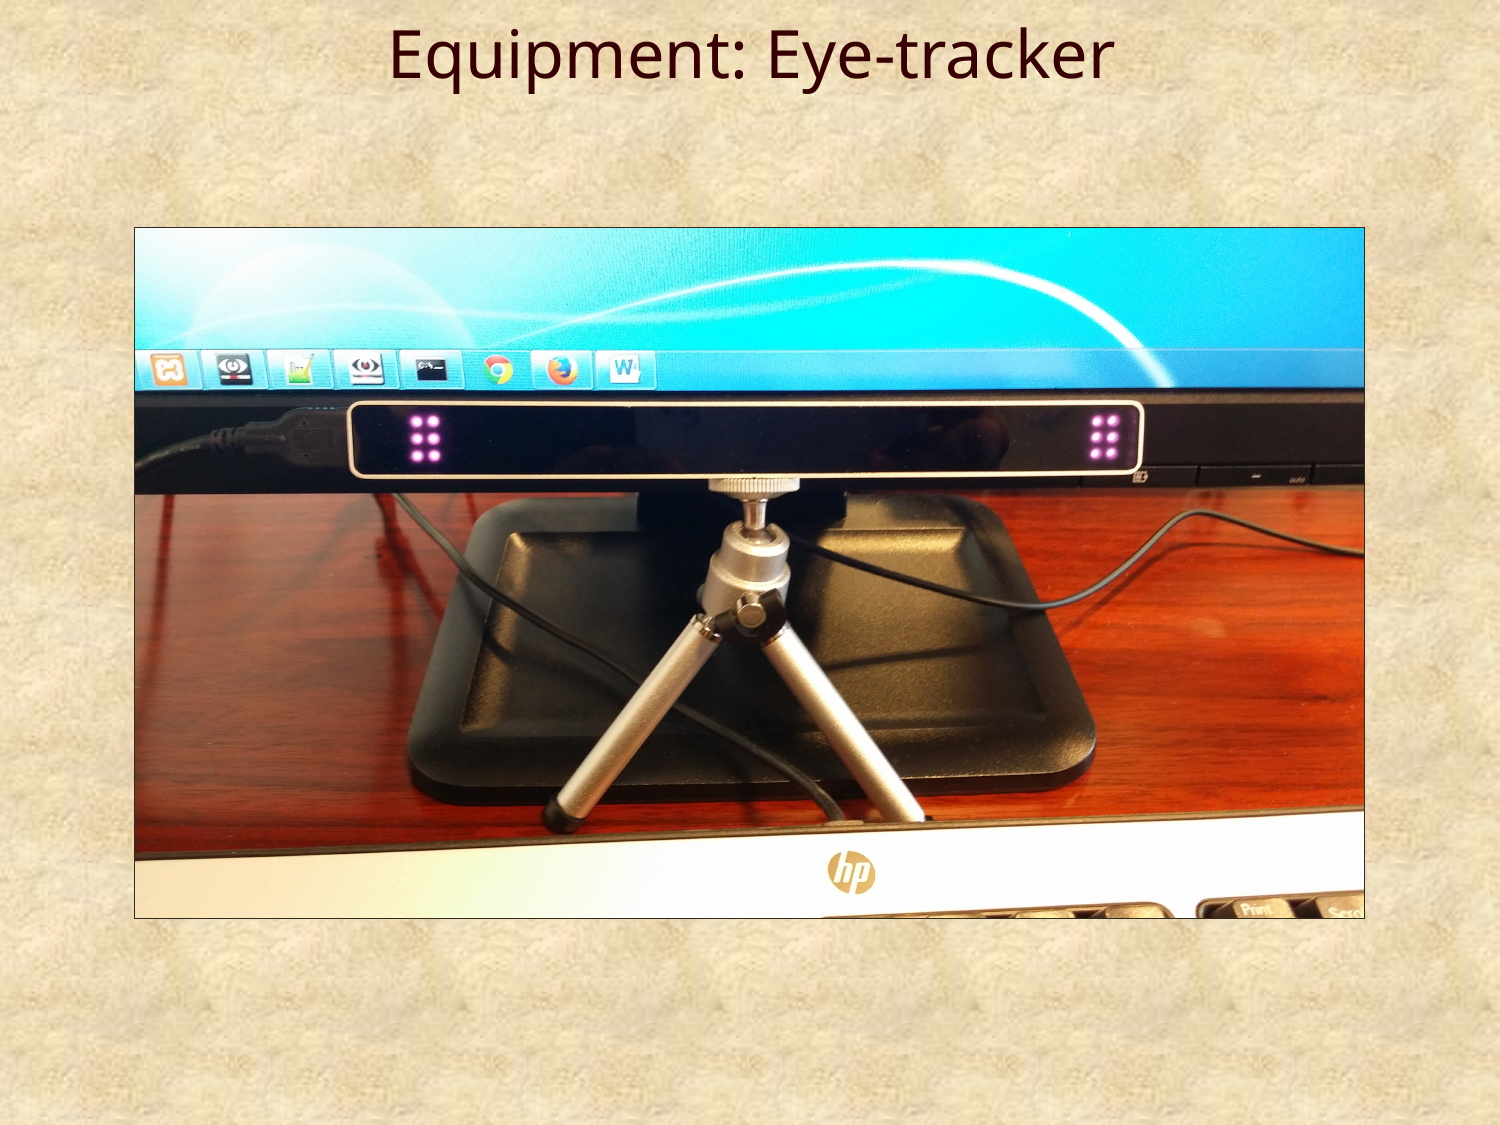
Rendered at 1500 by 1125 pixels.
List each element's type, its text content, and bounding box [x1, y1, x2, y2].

picture [0, 0, 1500, 1125]
subtitle Equipment: Eye-tracker [227, 4, 1278, 225]
